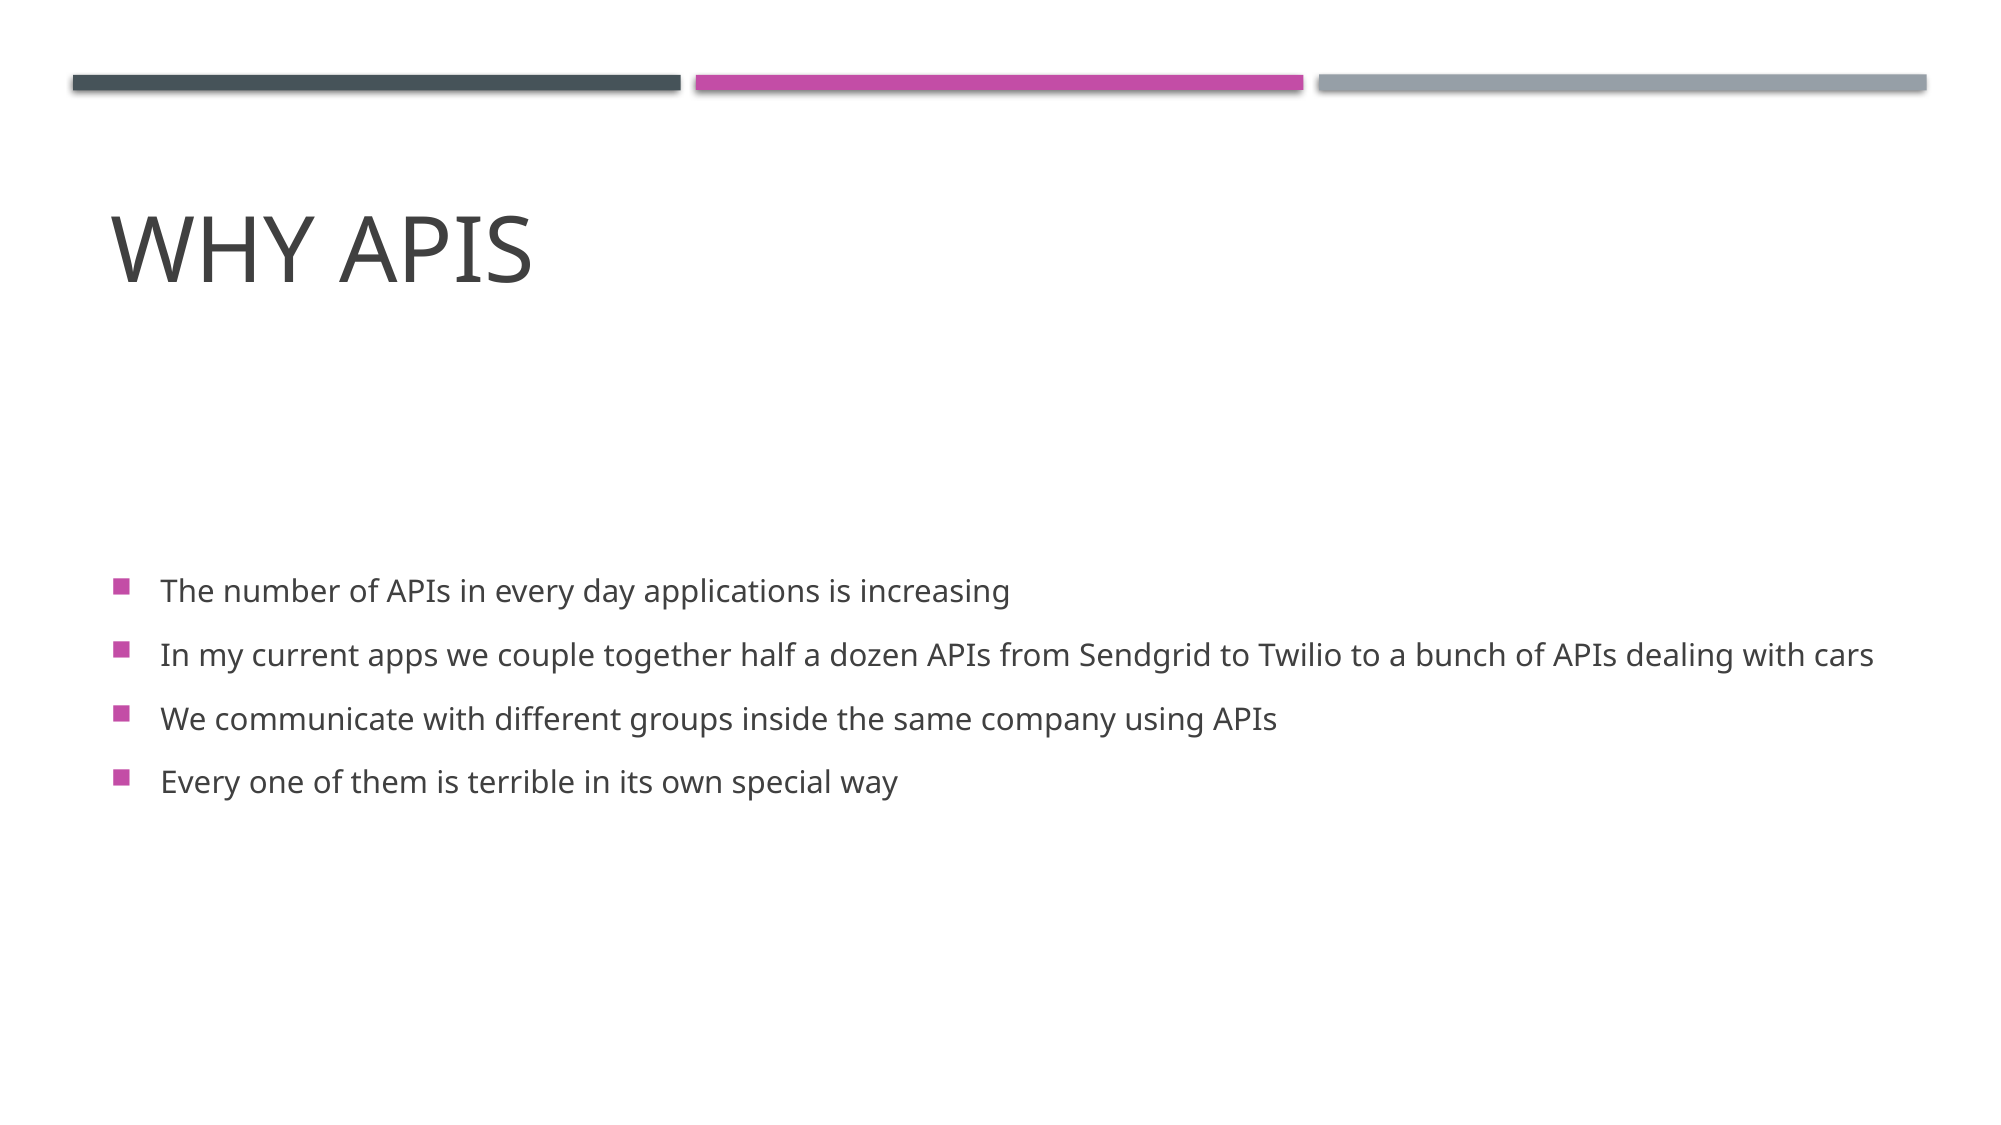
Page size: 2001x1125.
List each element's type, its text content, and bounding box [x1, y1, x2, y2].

title Why APIS [95, 115, 1905, 311]
list The number of APIs in every day applications is increasing In my current apps we couple together half a dozen APIs from Sendgrid to Twilio to a bunch of APIs dealing with cars We communicate with different groups inside the same company using APIs Every one of them is terrible in its own special way [95, 383, 1905, 981]
